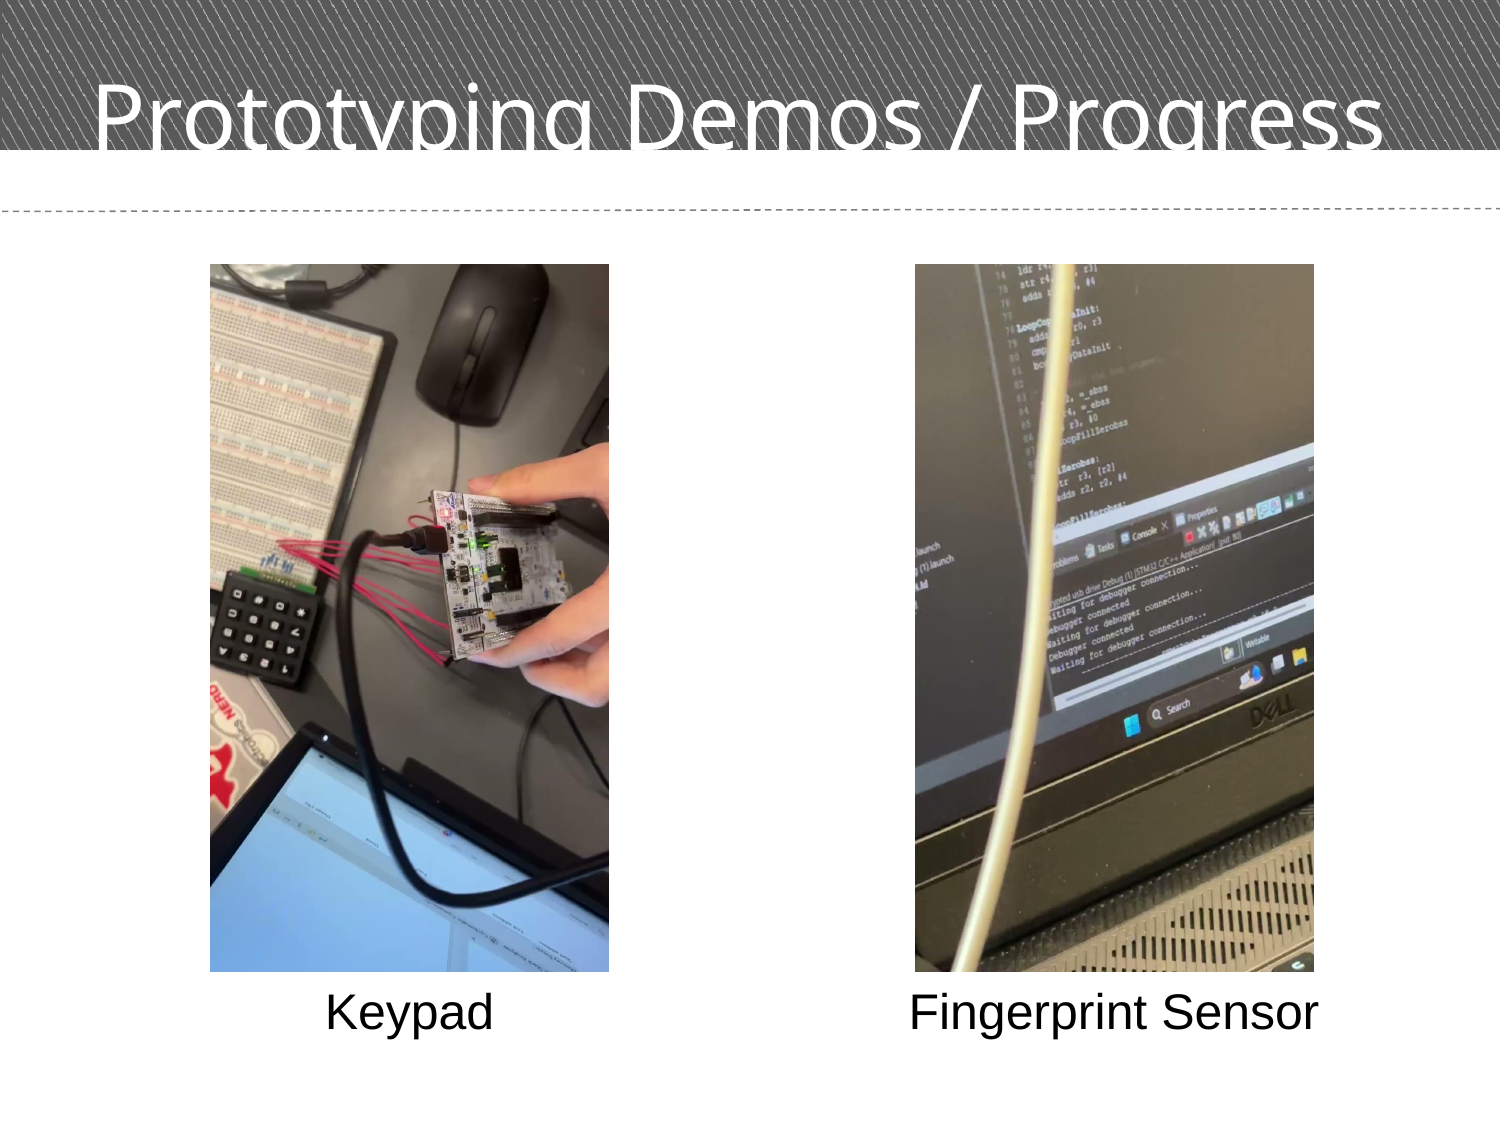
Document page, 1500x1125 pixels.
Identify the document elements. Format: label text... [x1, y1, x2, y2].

list Fingerprint Sensor [867, 971, 1362, 1046]
picture [914, 264, 1314, 972]
picture [2, 0, 1500, 151]
list Keypad [304, 980, 515, 1046]
picture [210, 264, 609, 972]
title Prototyping Demos / Progress [75, 51, 1427, 175]
